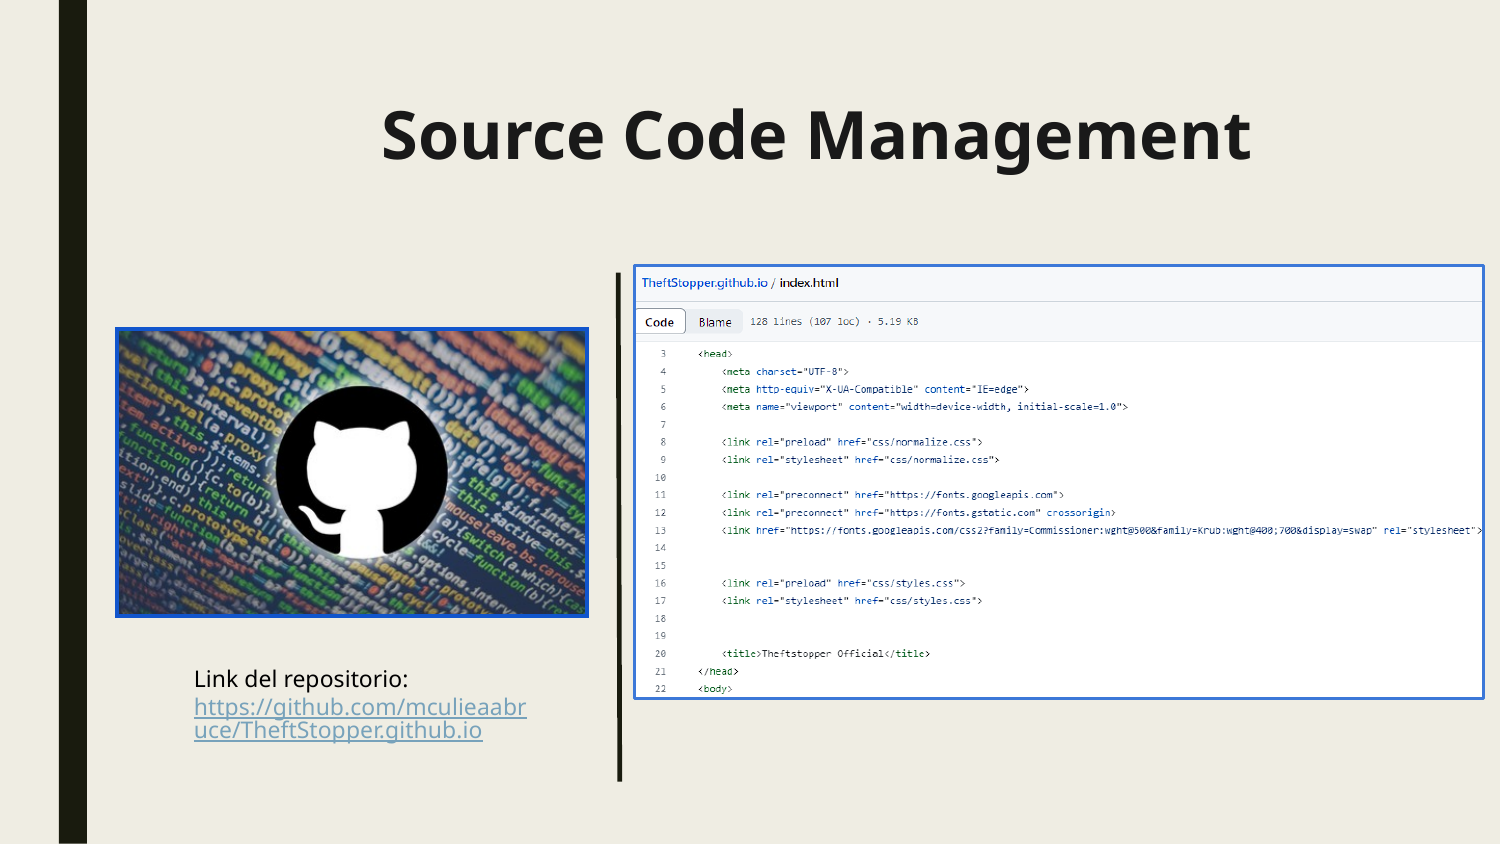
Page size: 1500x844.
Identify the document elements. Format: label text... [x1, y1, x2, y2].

picture [118, 330, 585, 614]
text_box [617, 272, 621, 782]
text_box Source Code Management [364, 25, 1270, 240]
picture [635, 266, 1482, 698]
text_box Link del repositorio: https://github.com/mculieaabruce/TheftStopper.github.io [182, 653, 545, 763]
